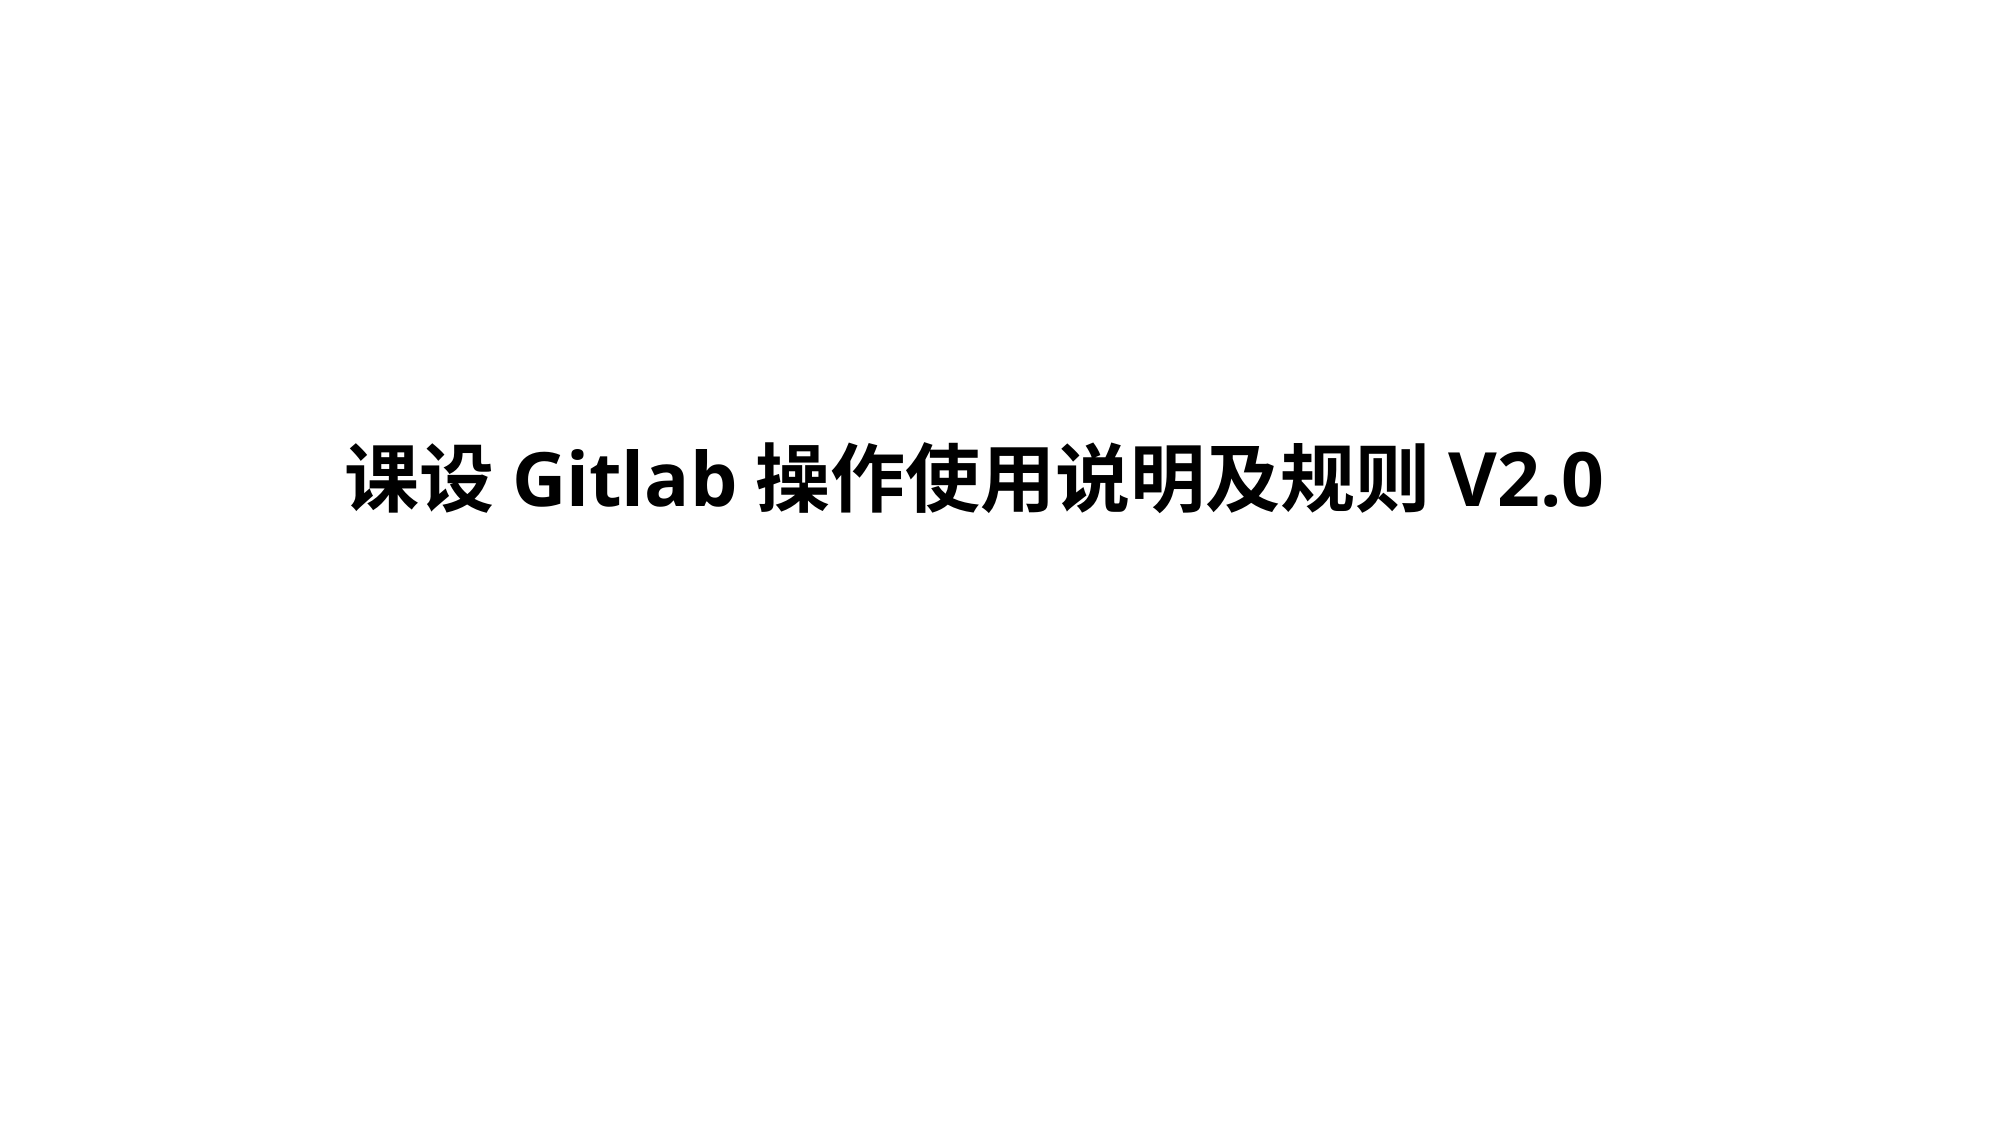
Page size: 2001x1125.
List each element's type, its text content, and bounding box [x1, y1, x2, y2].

text_box 课设Gitlab操作使用说明及规则V2.0 [245, 423, 1704, 529]
